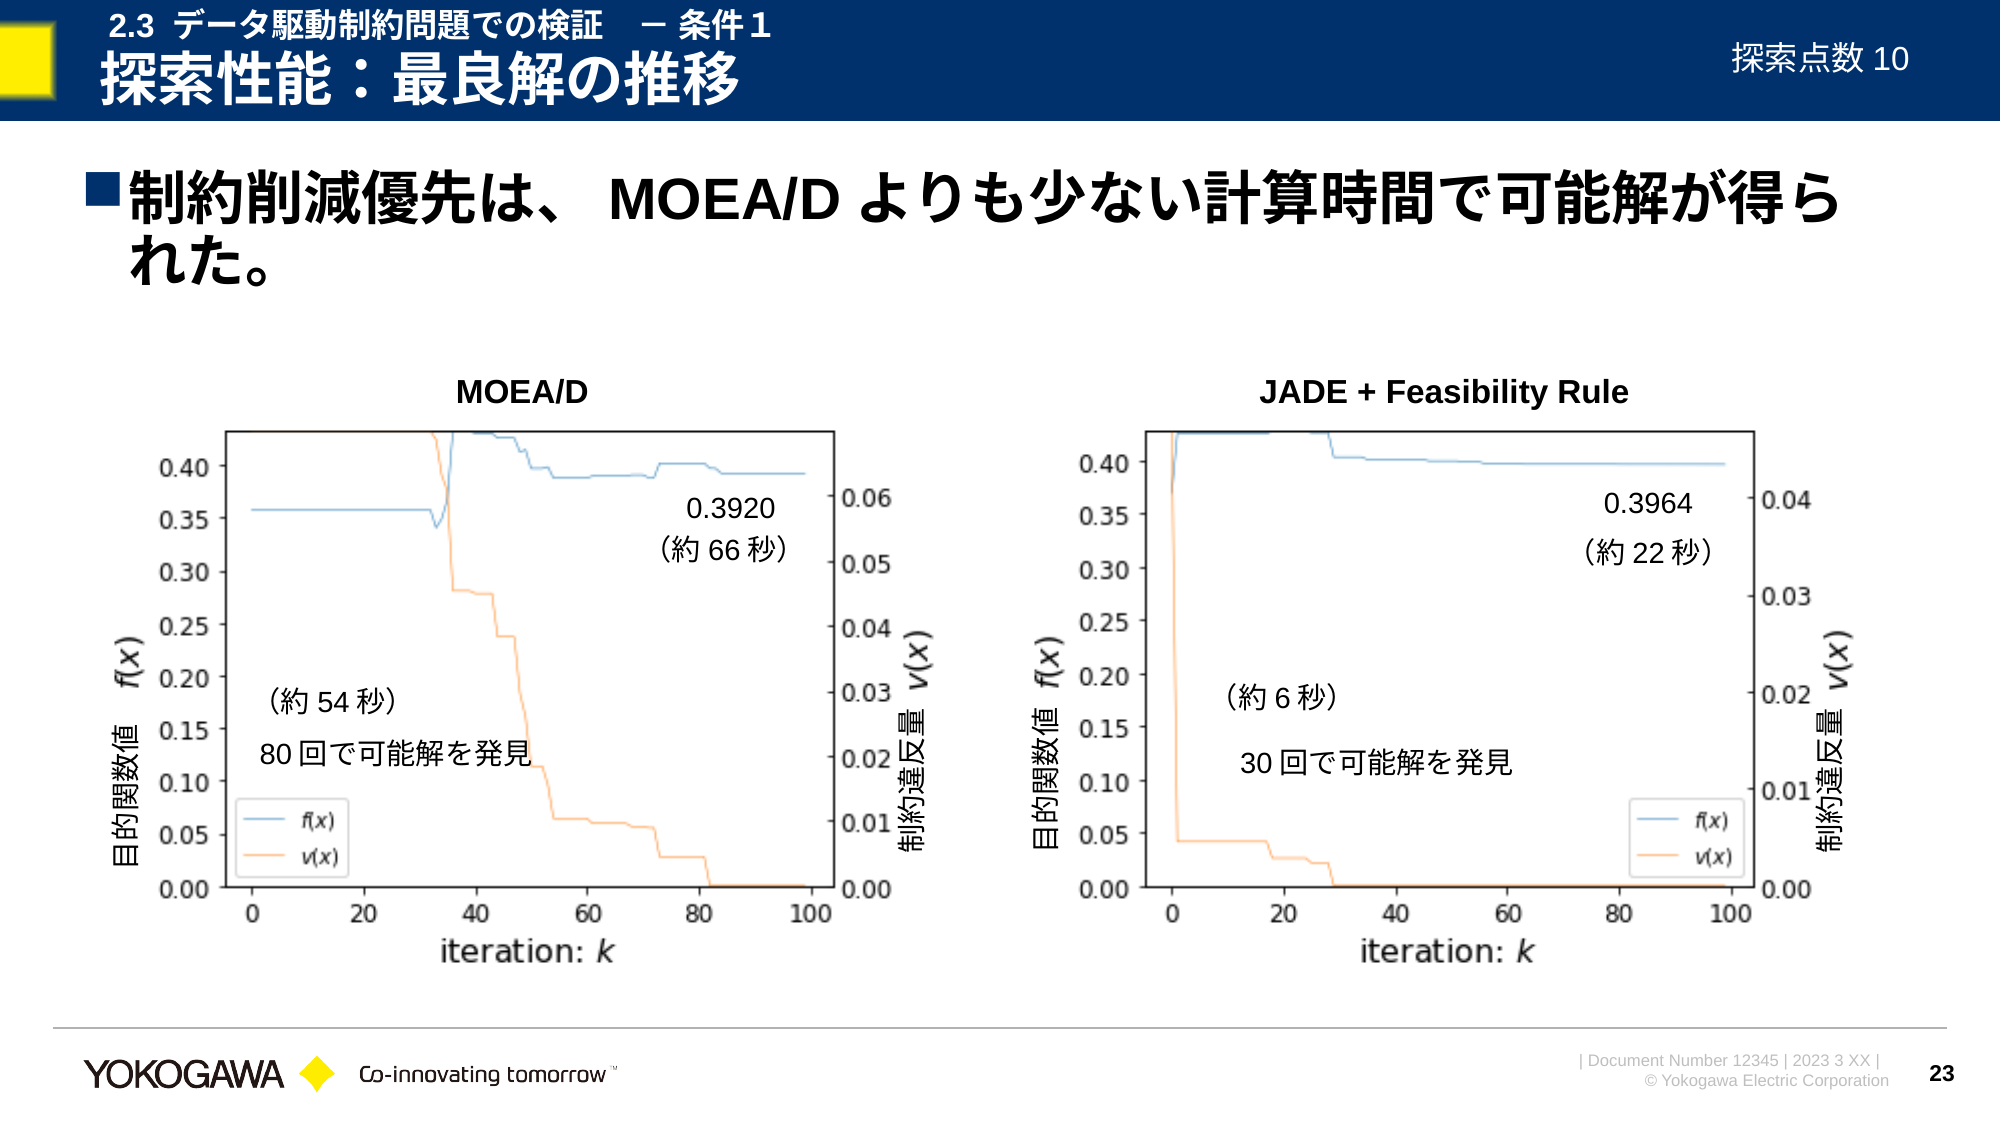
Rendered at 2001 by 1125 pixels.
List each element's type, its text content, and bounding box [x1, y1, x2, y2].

picture [83, 1055, 617, 1093]
title 探索性能：最良解の推移 [84, 39, 1955, 125]
text_box 探索点数10 [1704, 30, 1937, 85]
text_box 2.3 データ駆動制約問題での検証 － 条件１ [93, 0, 1097, 52]
slide_number 23 [1904, 1042, 1970, 1103]
picture [99, 419, 950, 981]
text_box JADE + Feasibility Rule [1186, 363, 1703, 418]
picture [1019, 419, 1870, 981]
text_box 制約削減優先は、MOEA/Dよりも少ない計算時間で可能解が得られた。 [66, 161, 1905, 301]
text_box MOEA/D [380, 363, 665, 418]
picture [0, 6, 69, 115]
